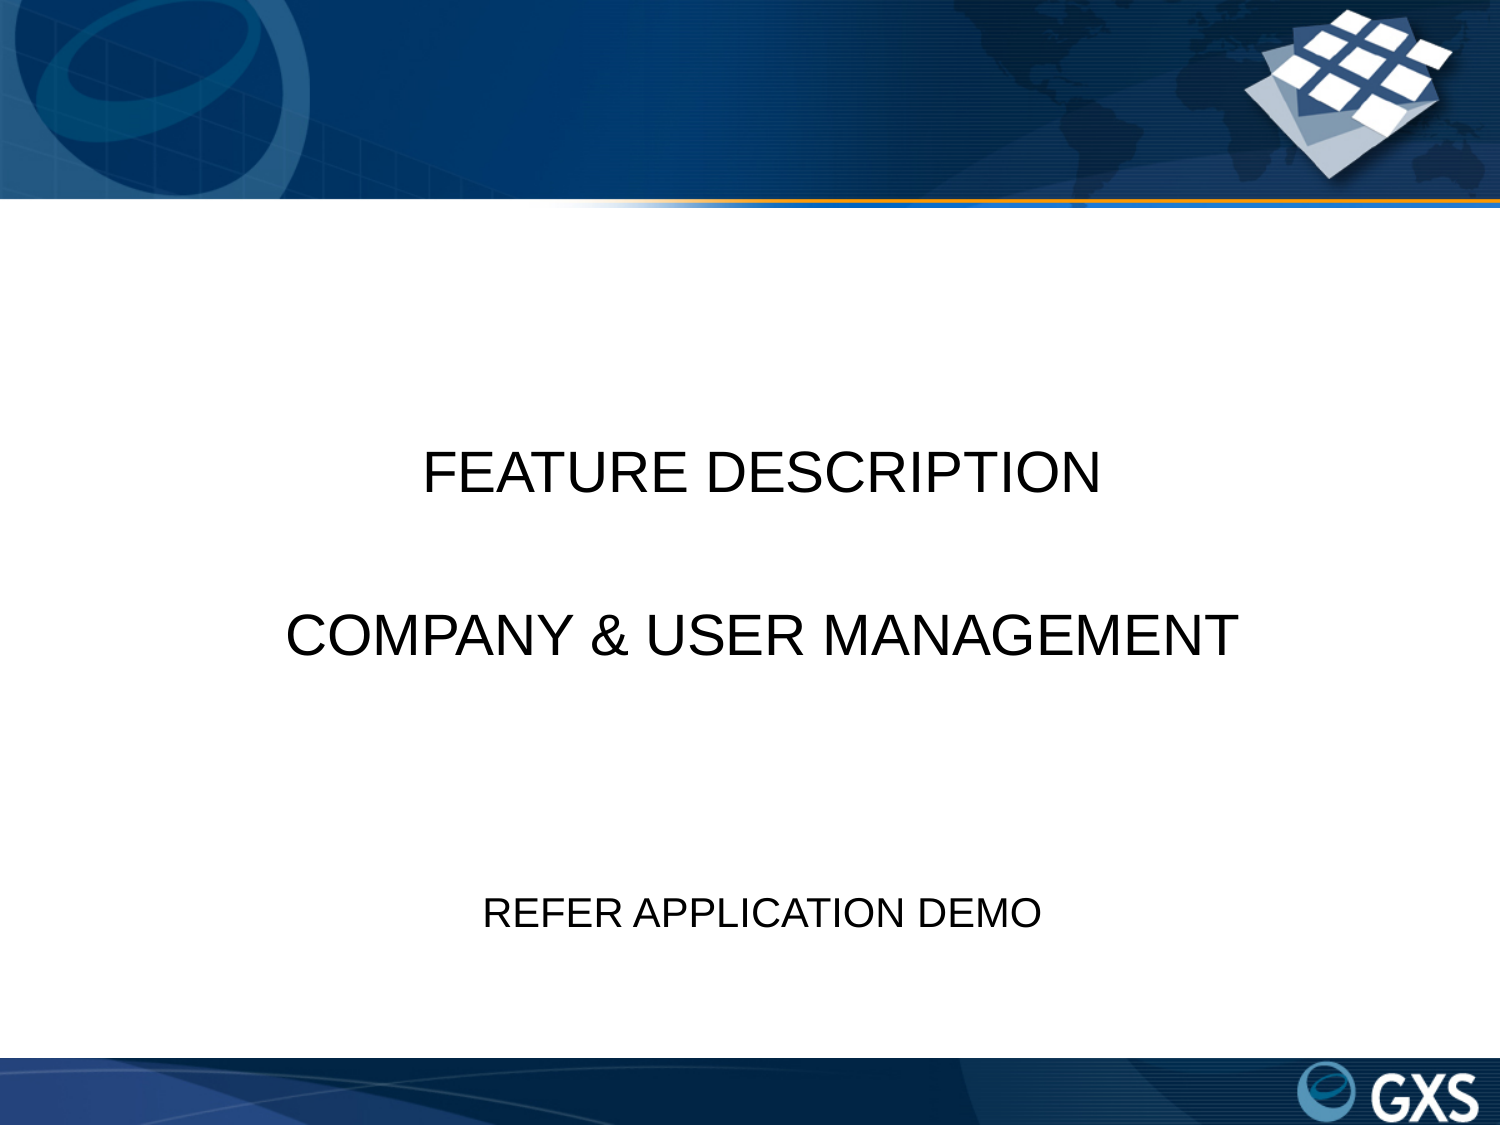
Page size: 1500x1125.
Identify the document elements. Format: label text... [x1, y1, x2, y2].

picture [0, 1058, 1500, 1125]
picture [0, 0, 1500, 208]
text_box FEATURE DESCRIPTION COMPANY & USER MANAGEMENT REFER APPLICATION DEMO [24, 212, 1500, 1025]
